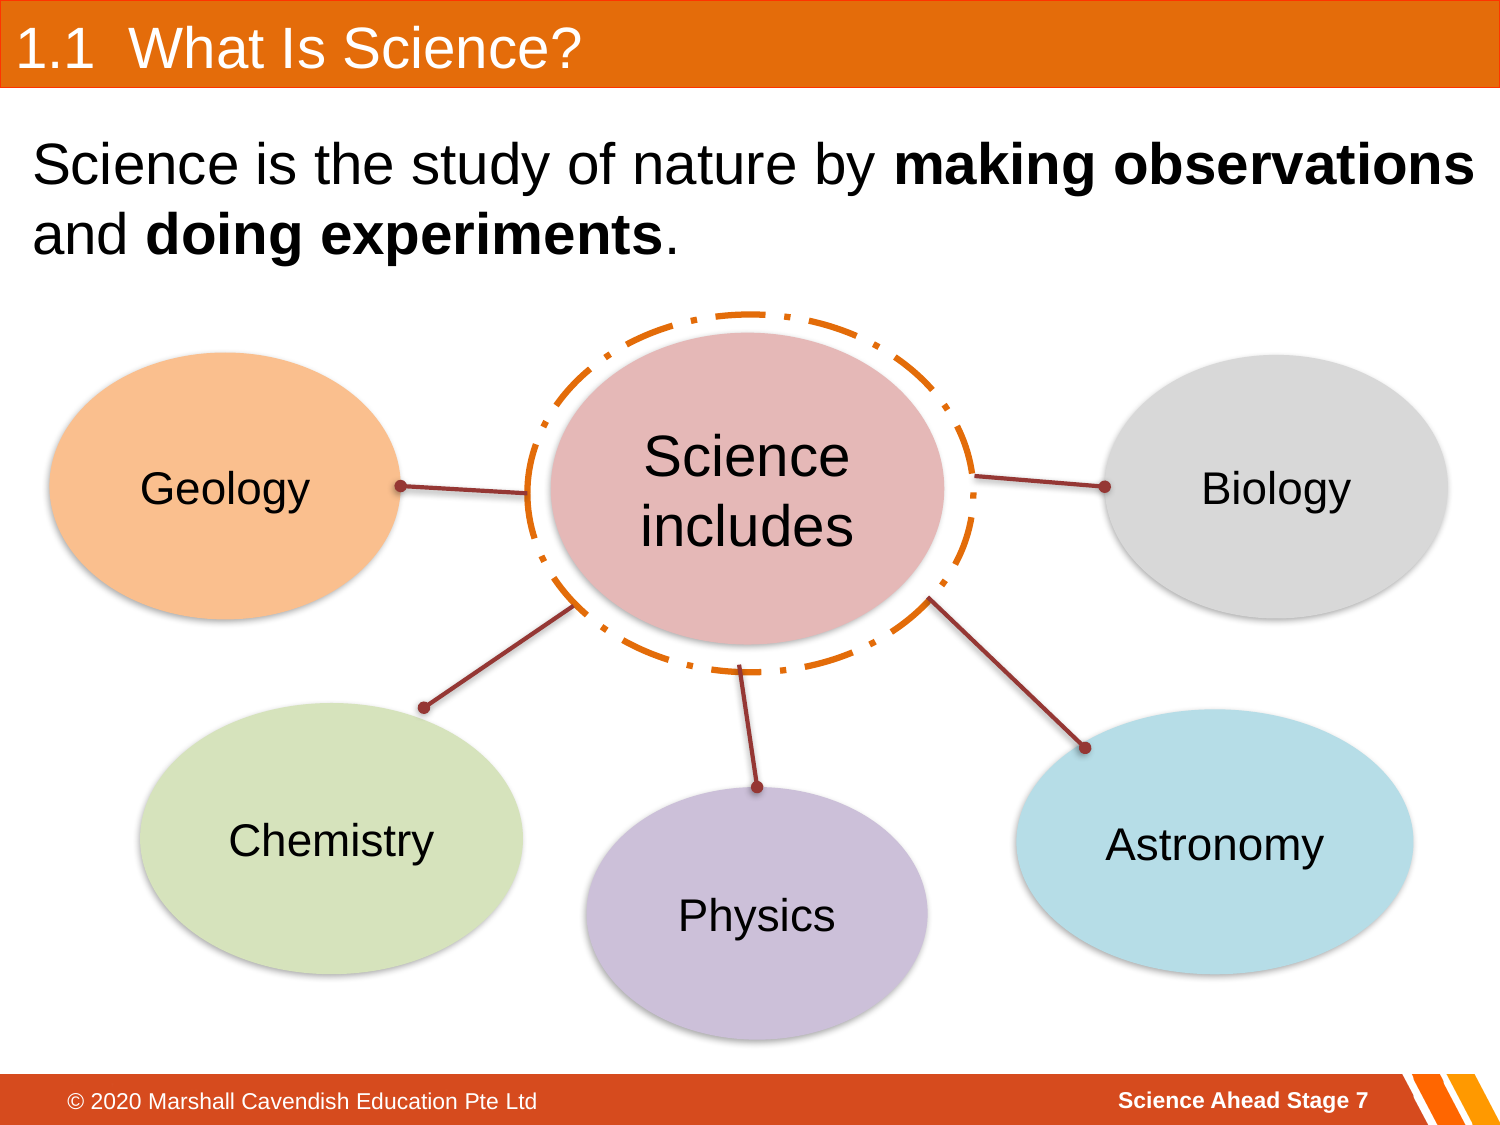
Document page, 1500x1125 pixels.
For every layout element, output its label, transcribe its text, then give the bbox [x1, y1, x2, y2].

footer Science Ahead Stage 7 [937, 1075, 1384, 1124]
text_box Geology [49, 352, 401, 620]
text_box Science includes [550, 332, 945, 645]
text_box [527, 314, 974, 673]
text_box Astronomy [1016, 709, 1414, 975]
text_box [423, 605, 574, 708]
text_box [738, 664, 758, 788]
text_box Physics [586, 787, 928, 1040]
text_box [400, 485, 528, 494]
text_box Biology [1105, 354, 1448, 619]
text_box Science is the study of nature by making observations and doing experiments. [17, 118, 1500, 274]
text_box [927, 596, 1086, 749]
text_box Chemistry [140, 702, 523, 975]
text_box 1.1 What Is Science? [0, 0, 1500, 91]
picture [0, 1074, 1500, 1125]
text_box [974, 475, 1105, 487]
